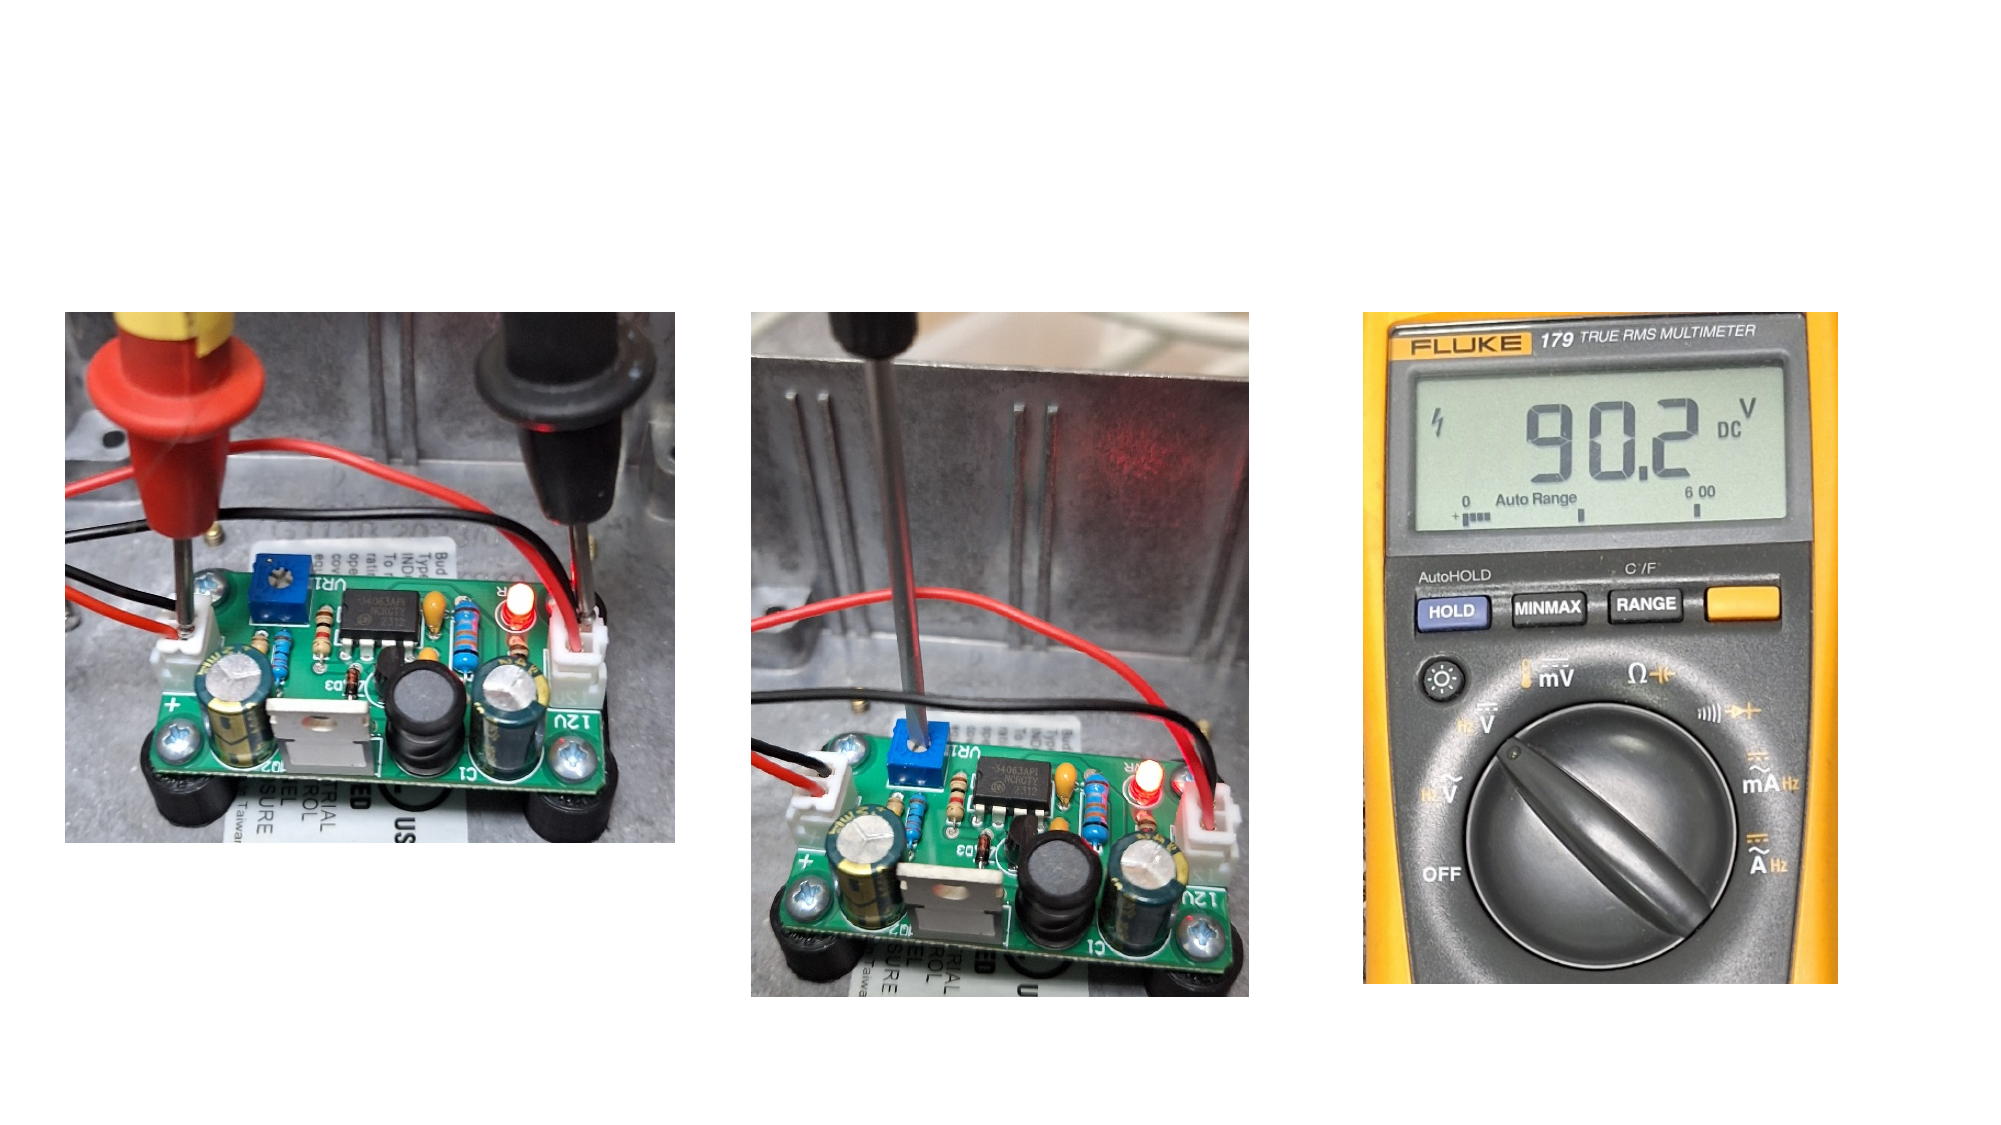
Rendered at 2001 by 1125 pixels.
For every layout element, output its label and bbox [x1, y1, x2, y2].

picture [1363, 312, 1838, 984]
picture [65, 312, 675, 843]
picture [751, 312, 1249, 997]
